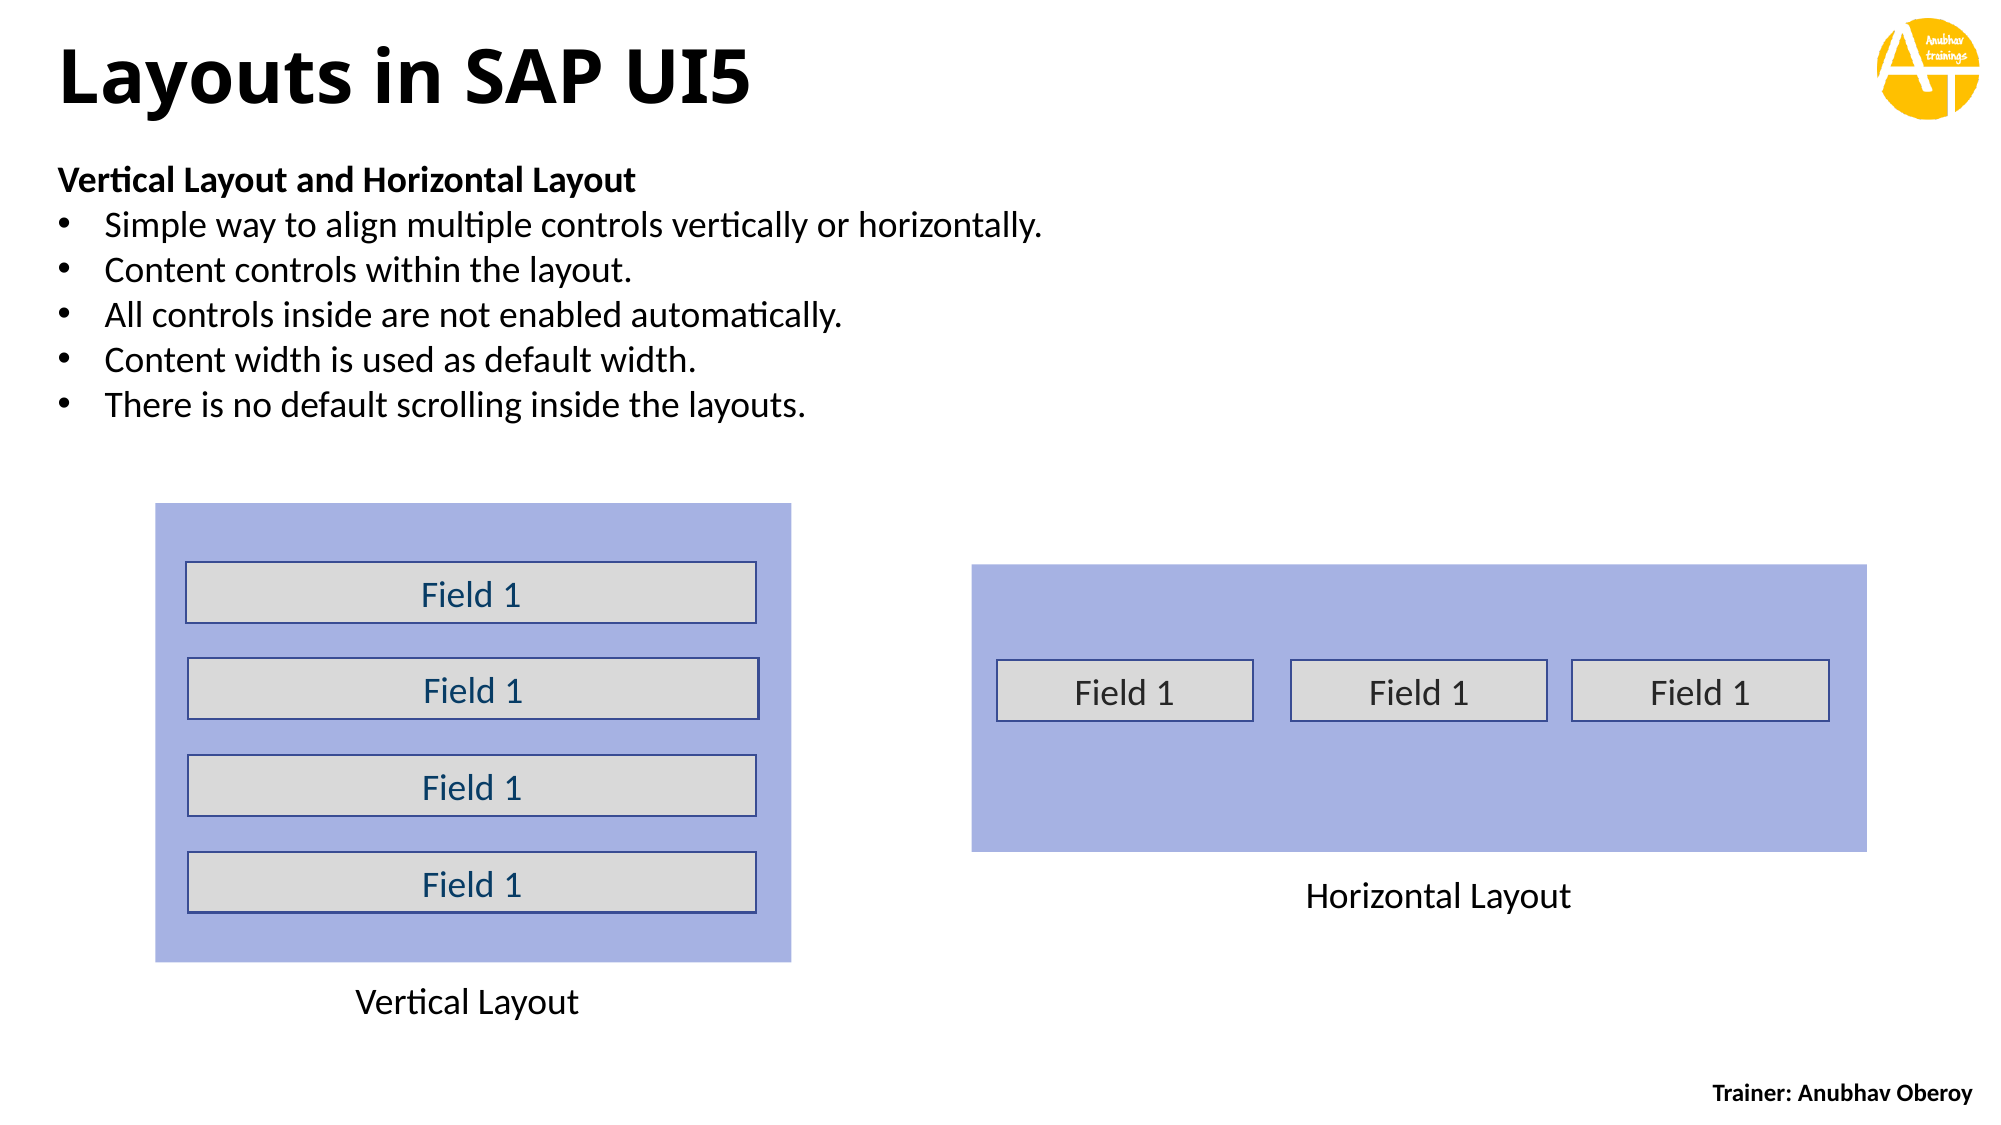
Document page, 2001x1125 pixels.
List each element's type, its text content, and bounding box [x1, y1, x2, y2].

text_box Vertical Layout [340, 969, 619, 1030]
footer Trainer: Anubhav Oberoy [1660, 1074, 2000, 1108]
text_box Horizontal Layout [1291, 863, 1661, 924]
text_box Layouts in SAP UI5 [42, 30, 1896, 148]
text_box Field 1 [187, 851, 757, 914]
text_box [971, 564, 1867, 853]
text_box Field 1 [185, 561, 757, 624]
text_box [155, 503, 792, 963]
text_box Field 1 [187, 754, 757, 817]
text_box Vertical Layout and Horizontal Layout Simple way to align multiple controls vertically or horizontally. Content controls within the layout. All controls inside are not enabled automatically. Content width is used as default width. There is no default scrolling inside the layouts. [42, 147, 1707, 433]
text_box Field 1 [187, 657, 760, 720]
picture [1866, 11, 1985, 128]
